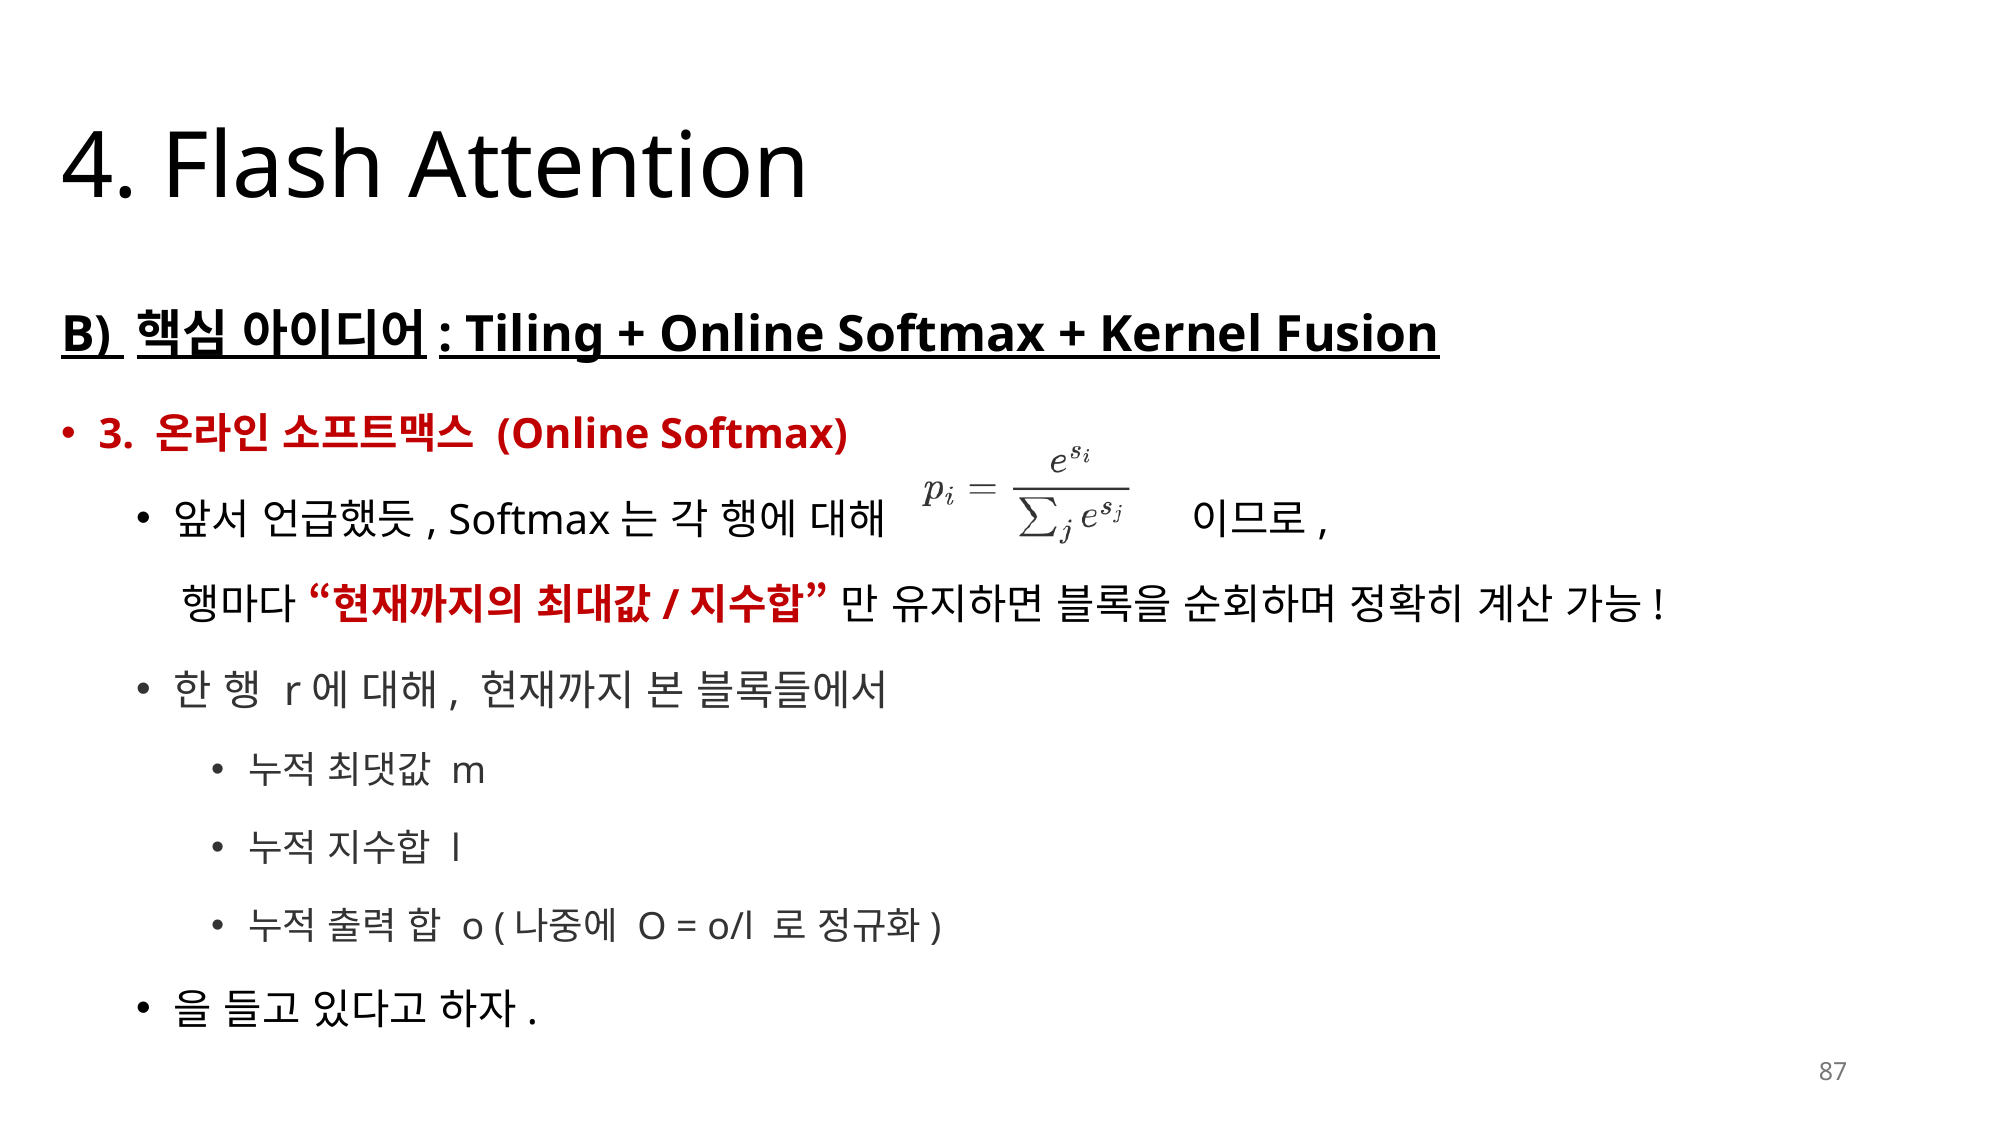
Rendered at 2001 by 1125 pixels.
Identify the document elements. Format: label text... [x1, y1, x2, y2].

list B) 핵심 아이디어: Tiling + Online Softmax + Kernel Fusion 3. 온라인 소프트맥스 (Online Softmax) 앞서 언급했듯, Softmax는 각 행에 대해 이므로, 행마다 “현재까지의 최대값/지수합” 만 유지하면 블록을 순회하며 정확히 계산 가능! 한 행 r에 대해, 현재까지 본 블록들에서 누적 최댓값 m 누적 지수합 l 누적 출력 합 o (나중에 O = o/l 로 정규화) 을 들고 있다고 하자. [46, 263, 2000, 1083]
picture [913, 434, 1142, 563]
slide_number 87 [1412, 1042, 1863, 1103]
title 4. Flash Attention [46, 101, 1957, 235]
